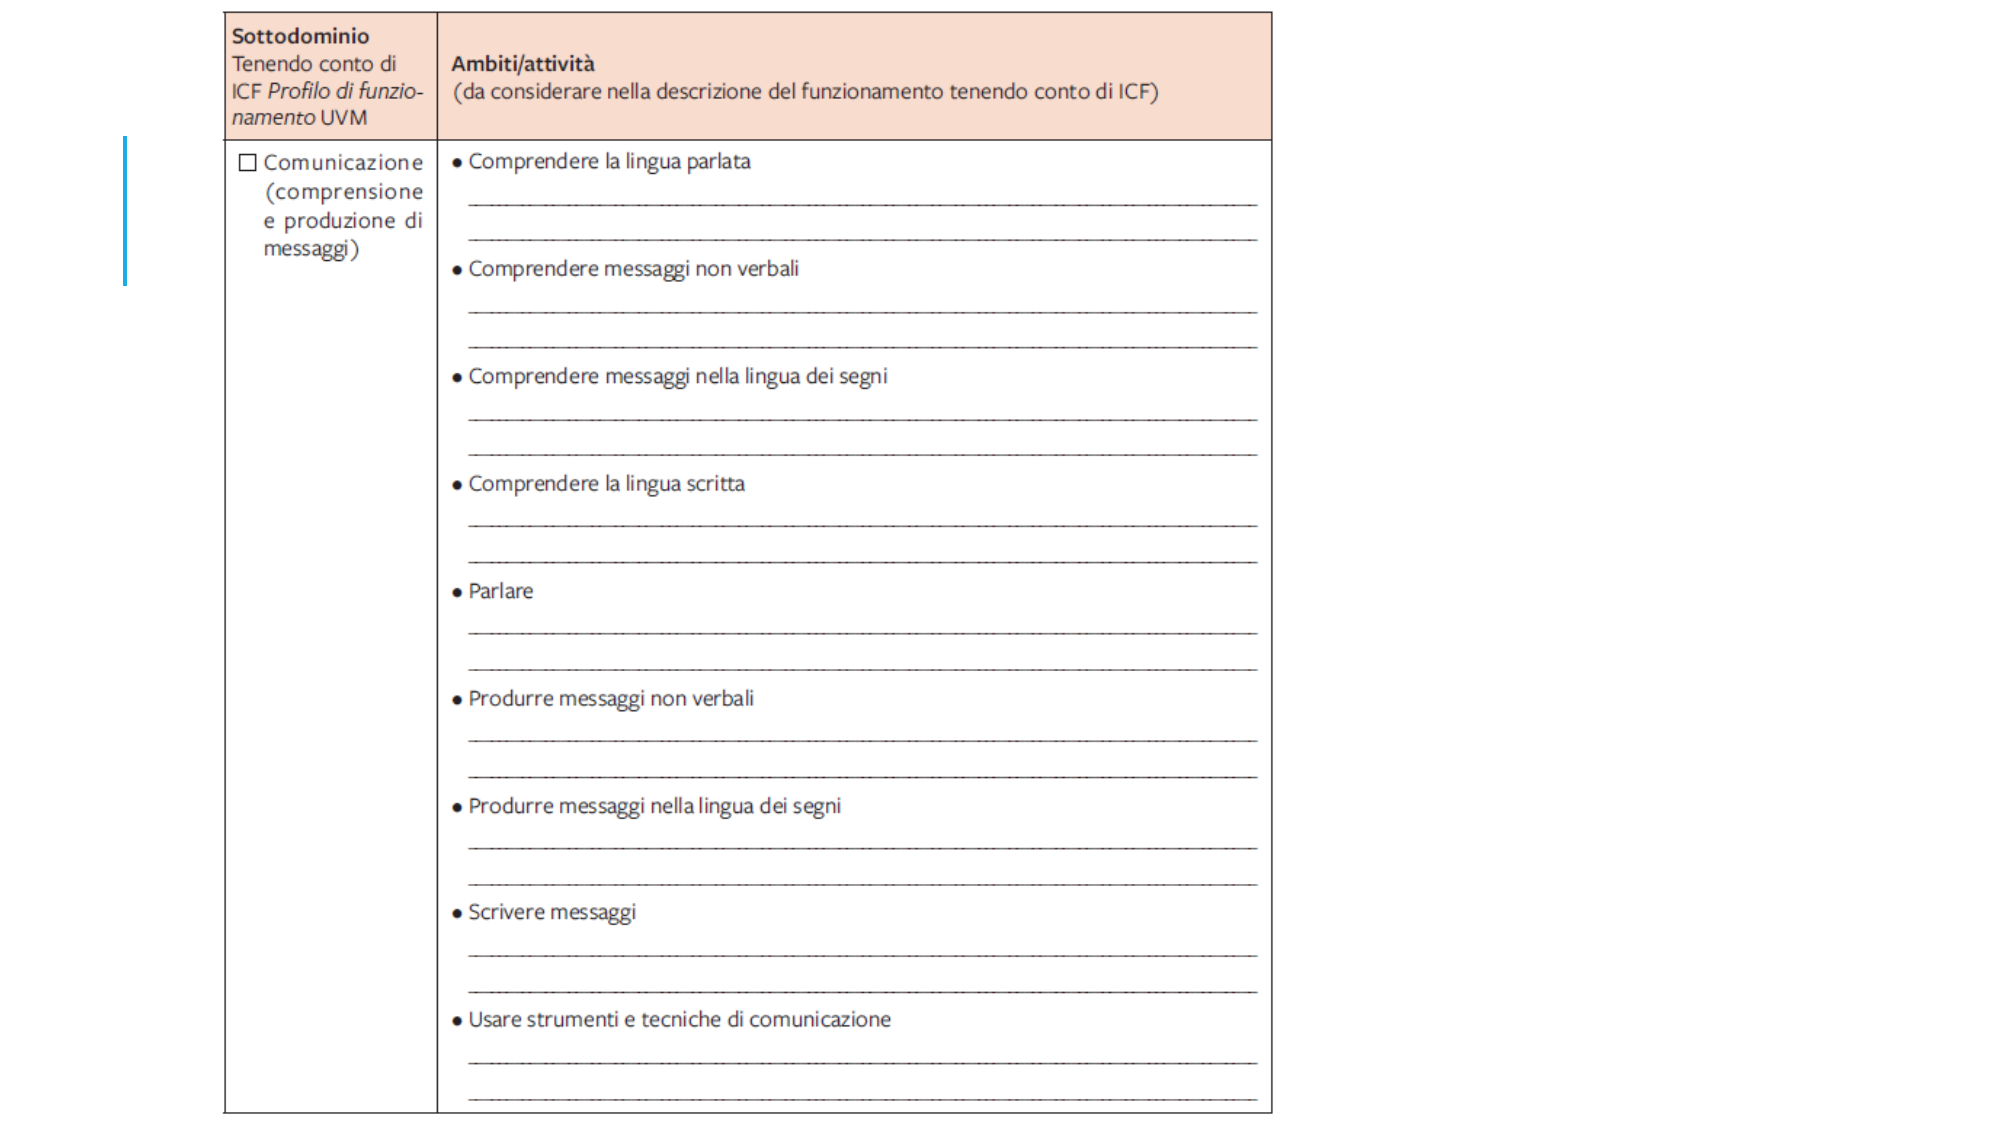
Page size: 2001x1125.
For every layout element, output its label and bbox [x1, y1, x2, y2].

list [213, 3, 1283, 1125]
